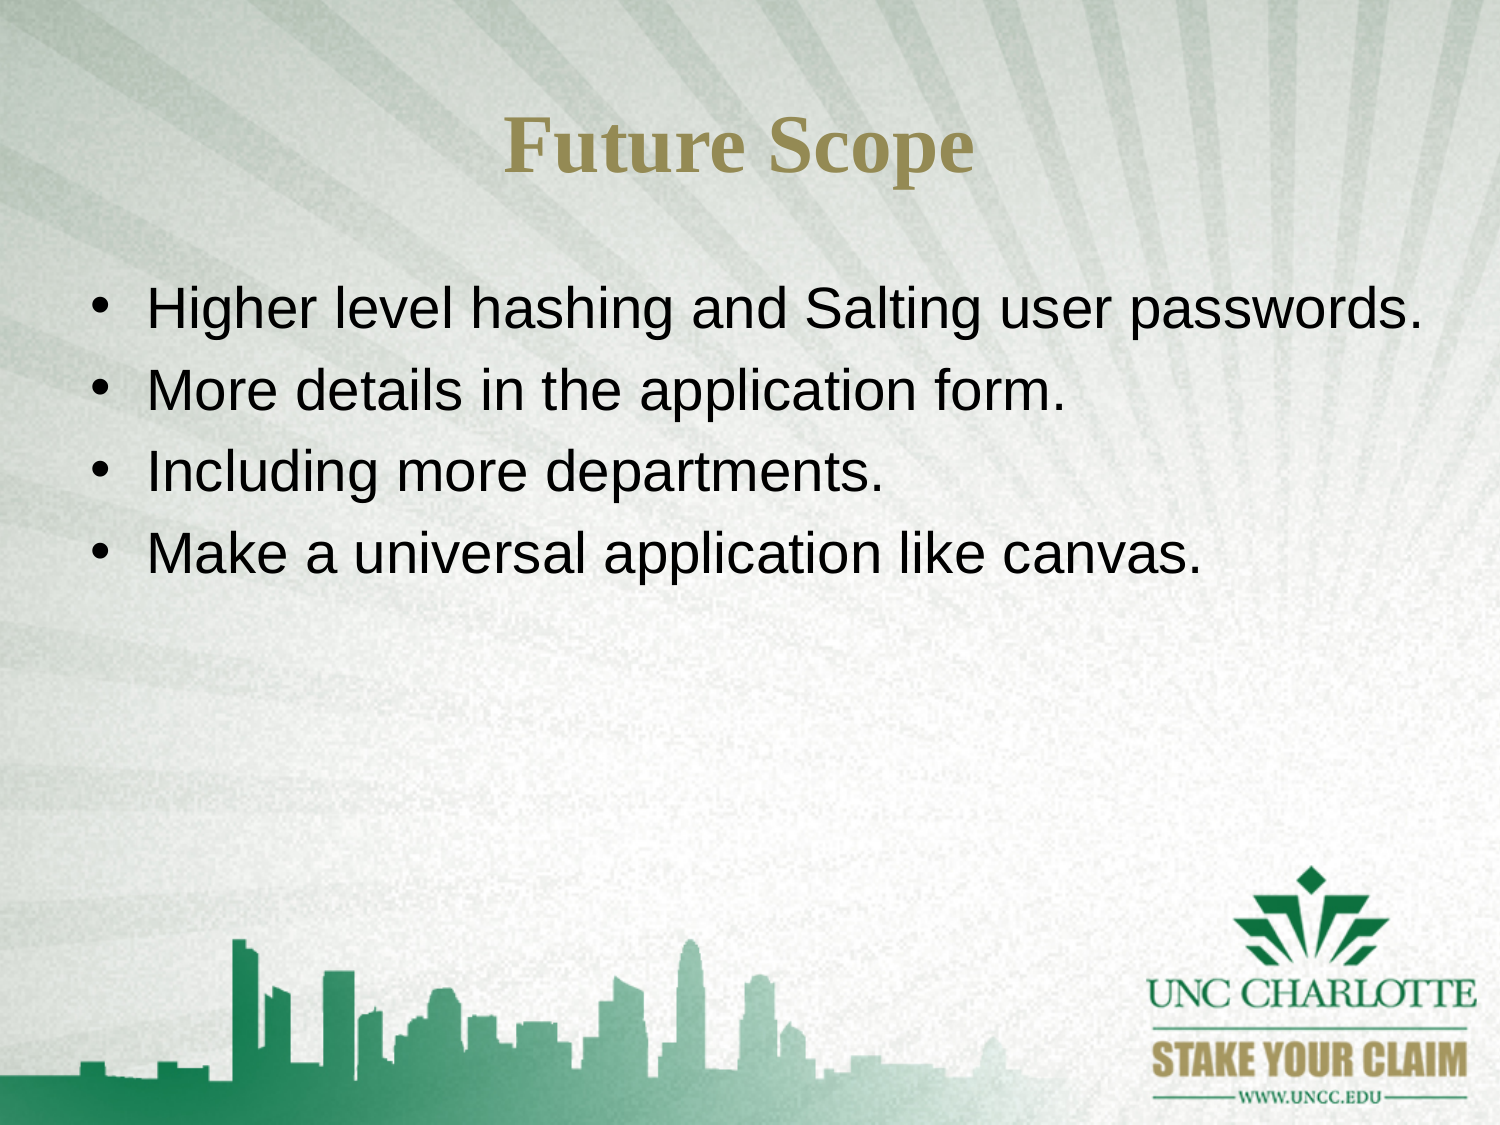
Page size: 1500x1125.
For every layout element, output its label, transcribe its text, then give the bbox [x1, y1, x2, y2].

list Higher level hashing and Salting user passwords. More details in the application form. Including more departments. Make a universal application like canvas. [75, 262, 1463, 1005]
picture [0, 0, 1500, 1125]
title Future Scope [75, 45, 1425, 233]
